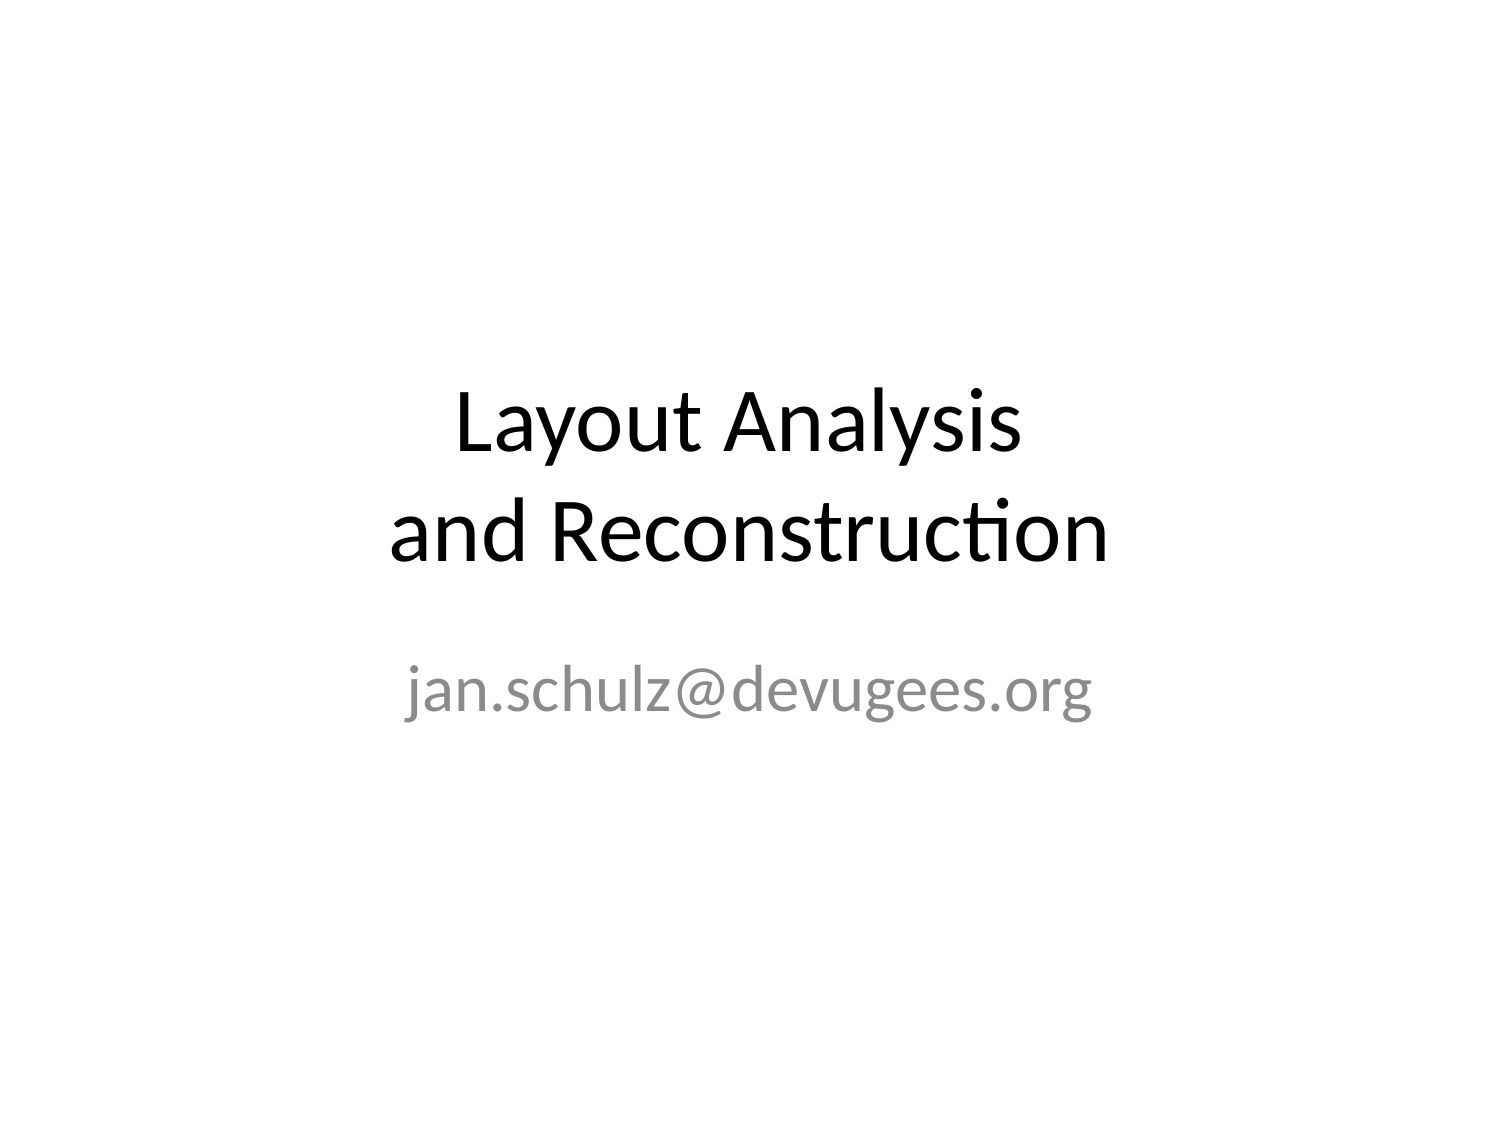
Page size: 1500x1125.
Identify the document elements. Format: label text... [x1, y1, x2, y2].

title Layout Analysis and Reconstruction [112, 349, 1388, 591]
subtitle jan.schulz@devugees.org [225, 637, 1275, 925]
